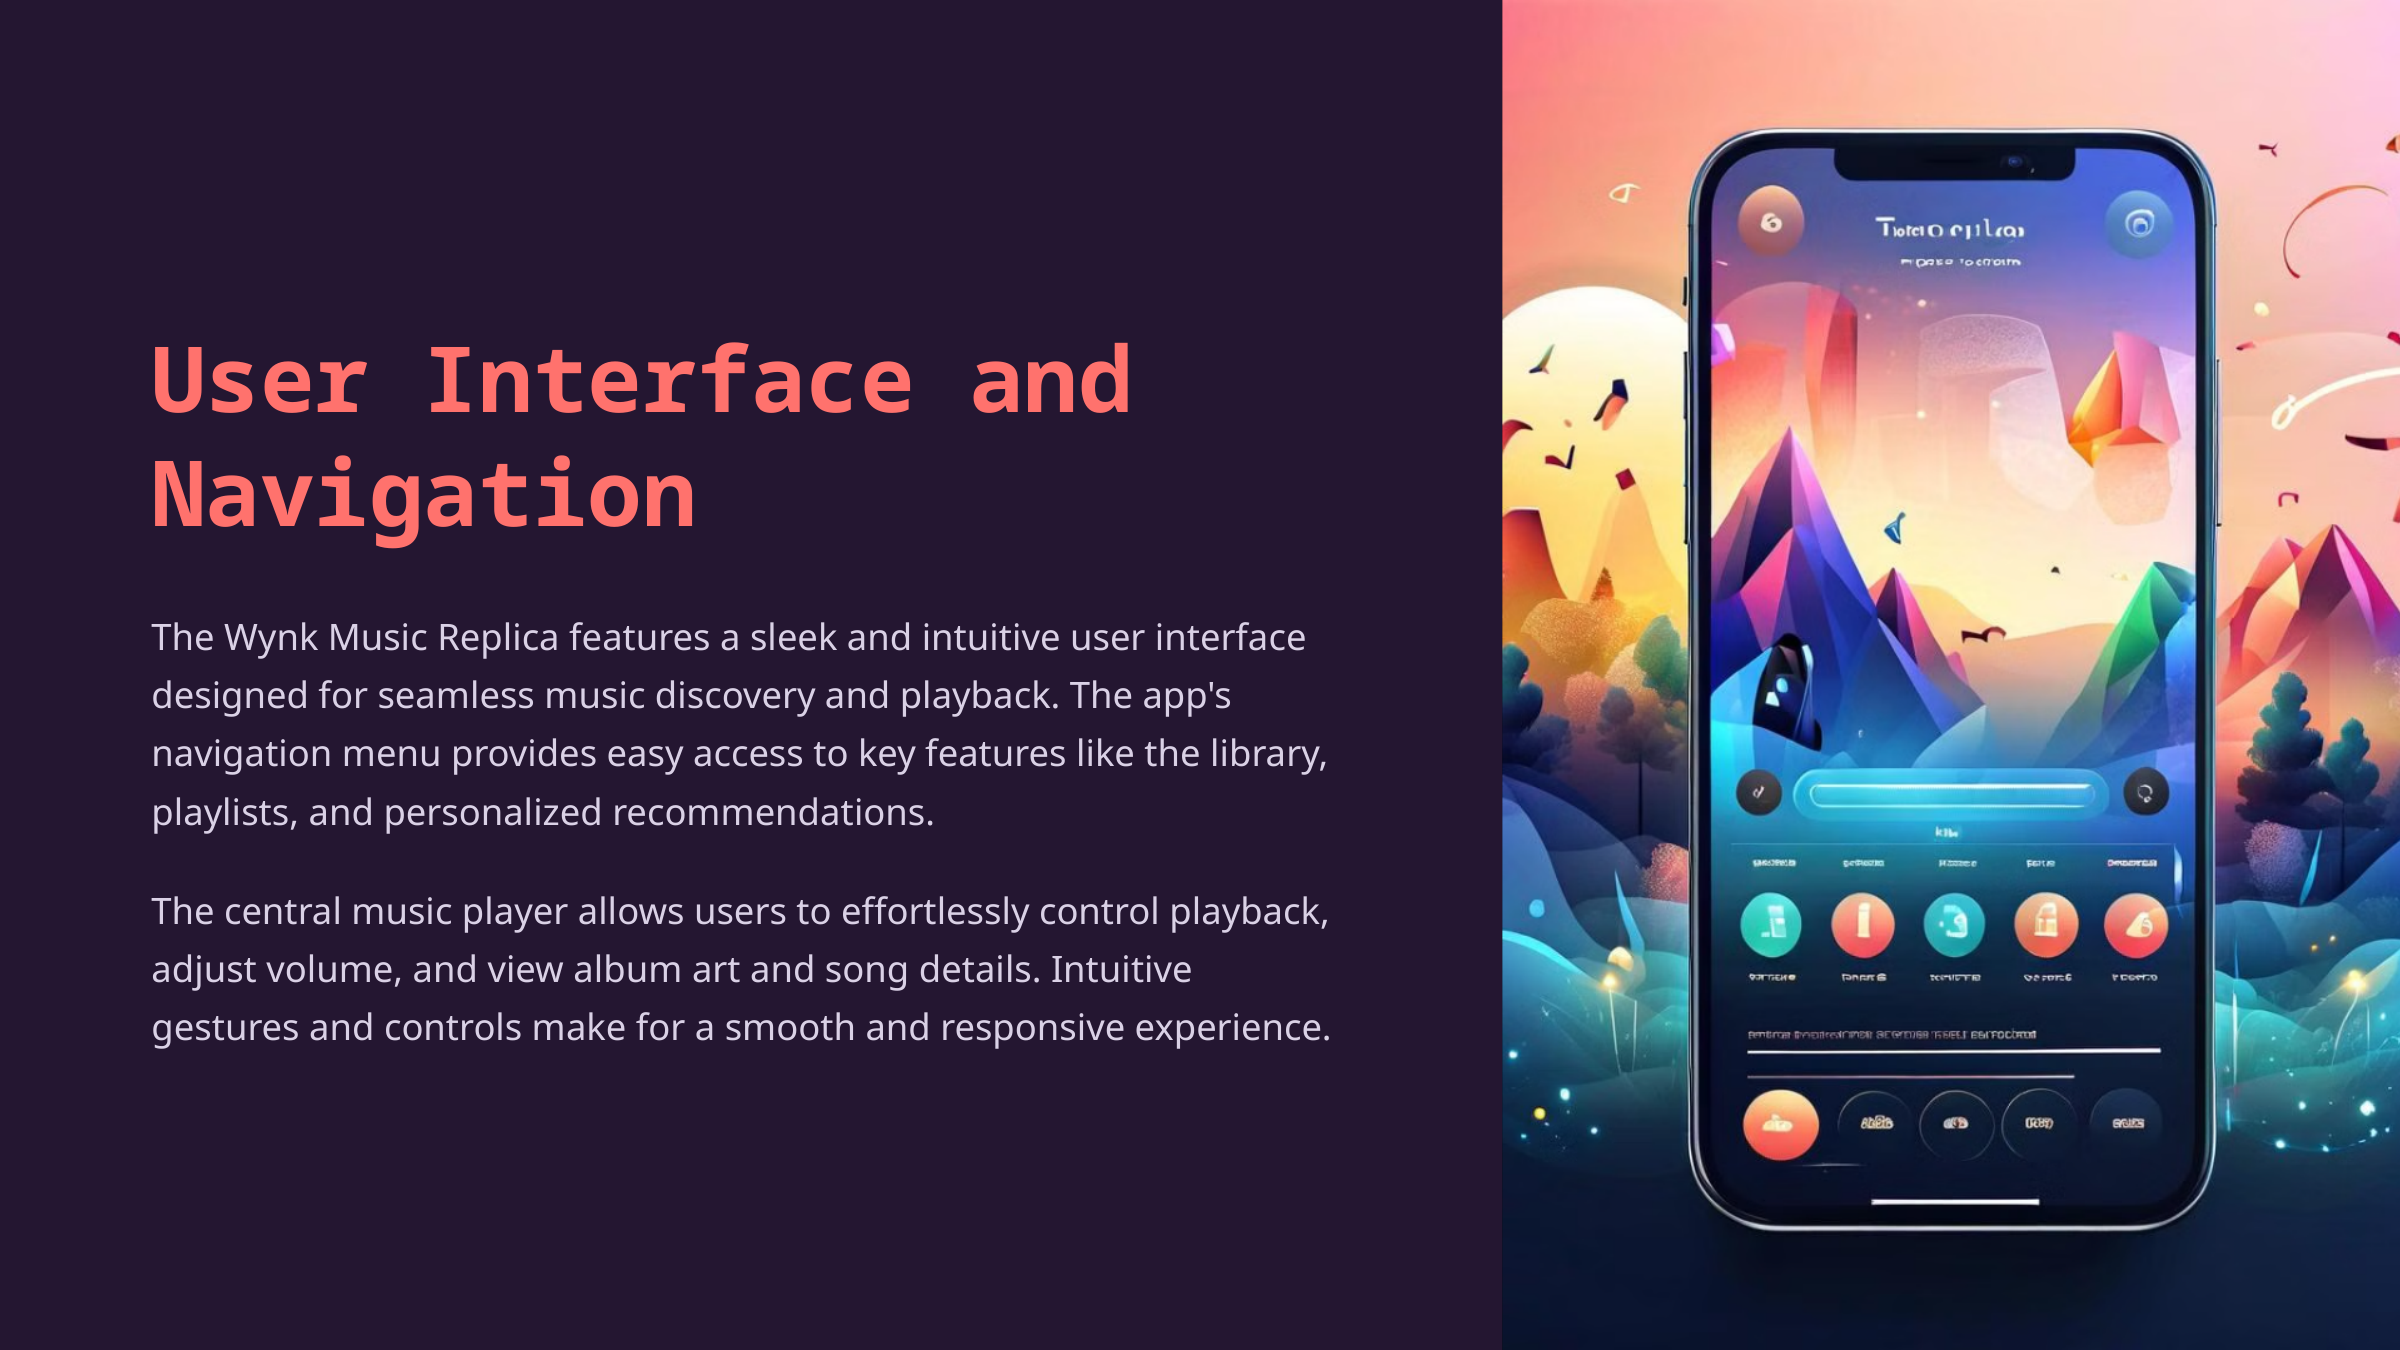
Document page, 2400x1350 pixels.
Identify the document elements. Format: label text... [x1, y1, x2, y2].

text_box User Interface and Navigation [136, 309, 1364, 537]
text_box The central music player allows users to effortlessly control playback, adjust volume, and view album art and song details. Intuitive gestures and controls make for a smooth and responsive experience. [136, 865, 1364, 1041]
picture [1501, 0, 2400, 1350]
text_box The Wynk Music Replica features a sleek and intuitive user interface designed for seamless music discovery and playback. The app's navigation menu provides easy access to key features like the library, playlists, and personalized recommendations. [136, 591, 1364, 825]
text_box [0, 0, 1501, 1350]
